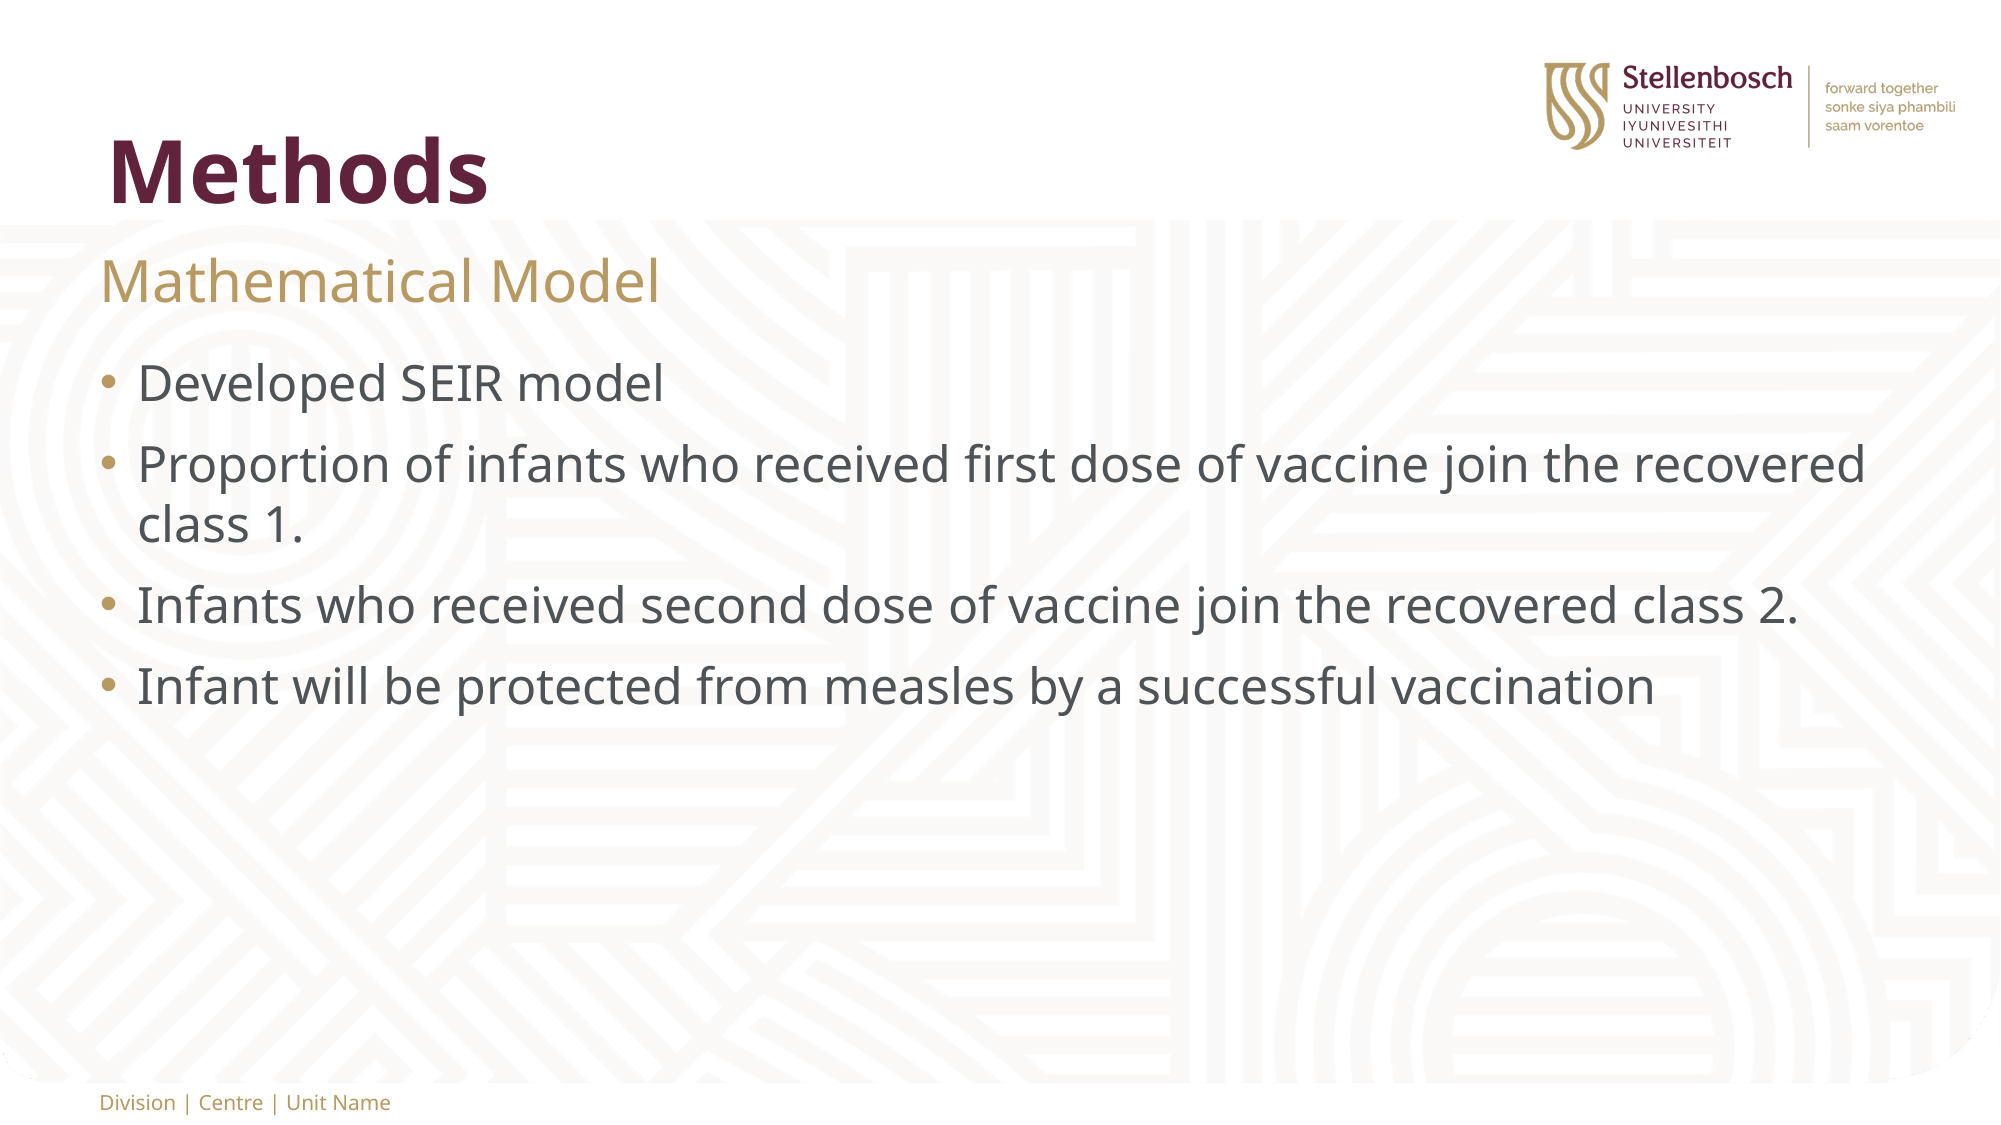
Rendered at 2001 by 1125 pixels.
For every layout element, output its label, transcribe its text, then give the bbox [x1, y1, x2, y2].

list Developed SEIR model Proportion of infants who received first dose of vaccine join the recovered class 1. Infants who received second dose of vaccine join the recovered class 2. Infant will be protected from measles by a successful vaccination [85, 344, 1978, 1069]
list Mathematical Model [85, 226, 1910, 333]
picture [0, 969, 2000, 1125]
title Methods [91, 120, 1458, 288]
picture [1499, 21, 2000, 192]
